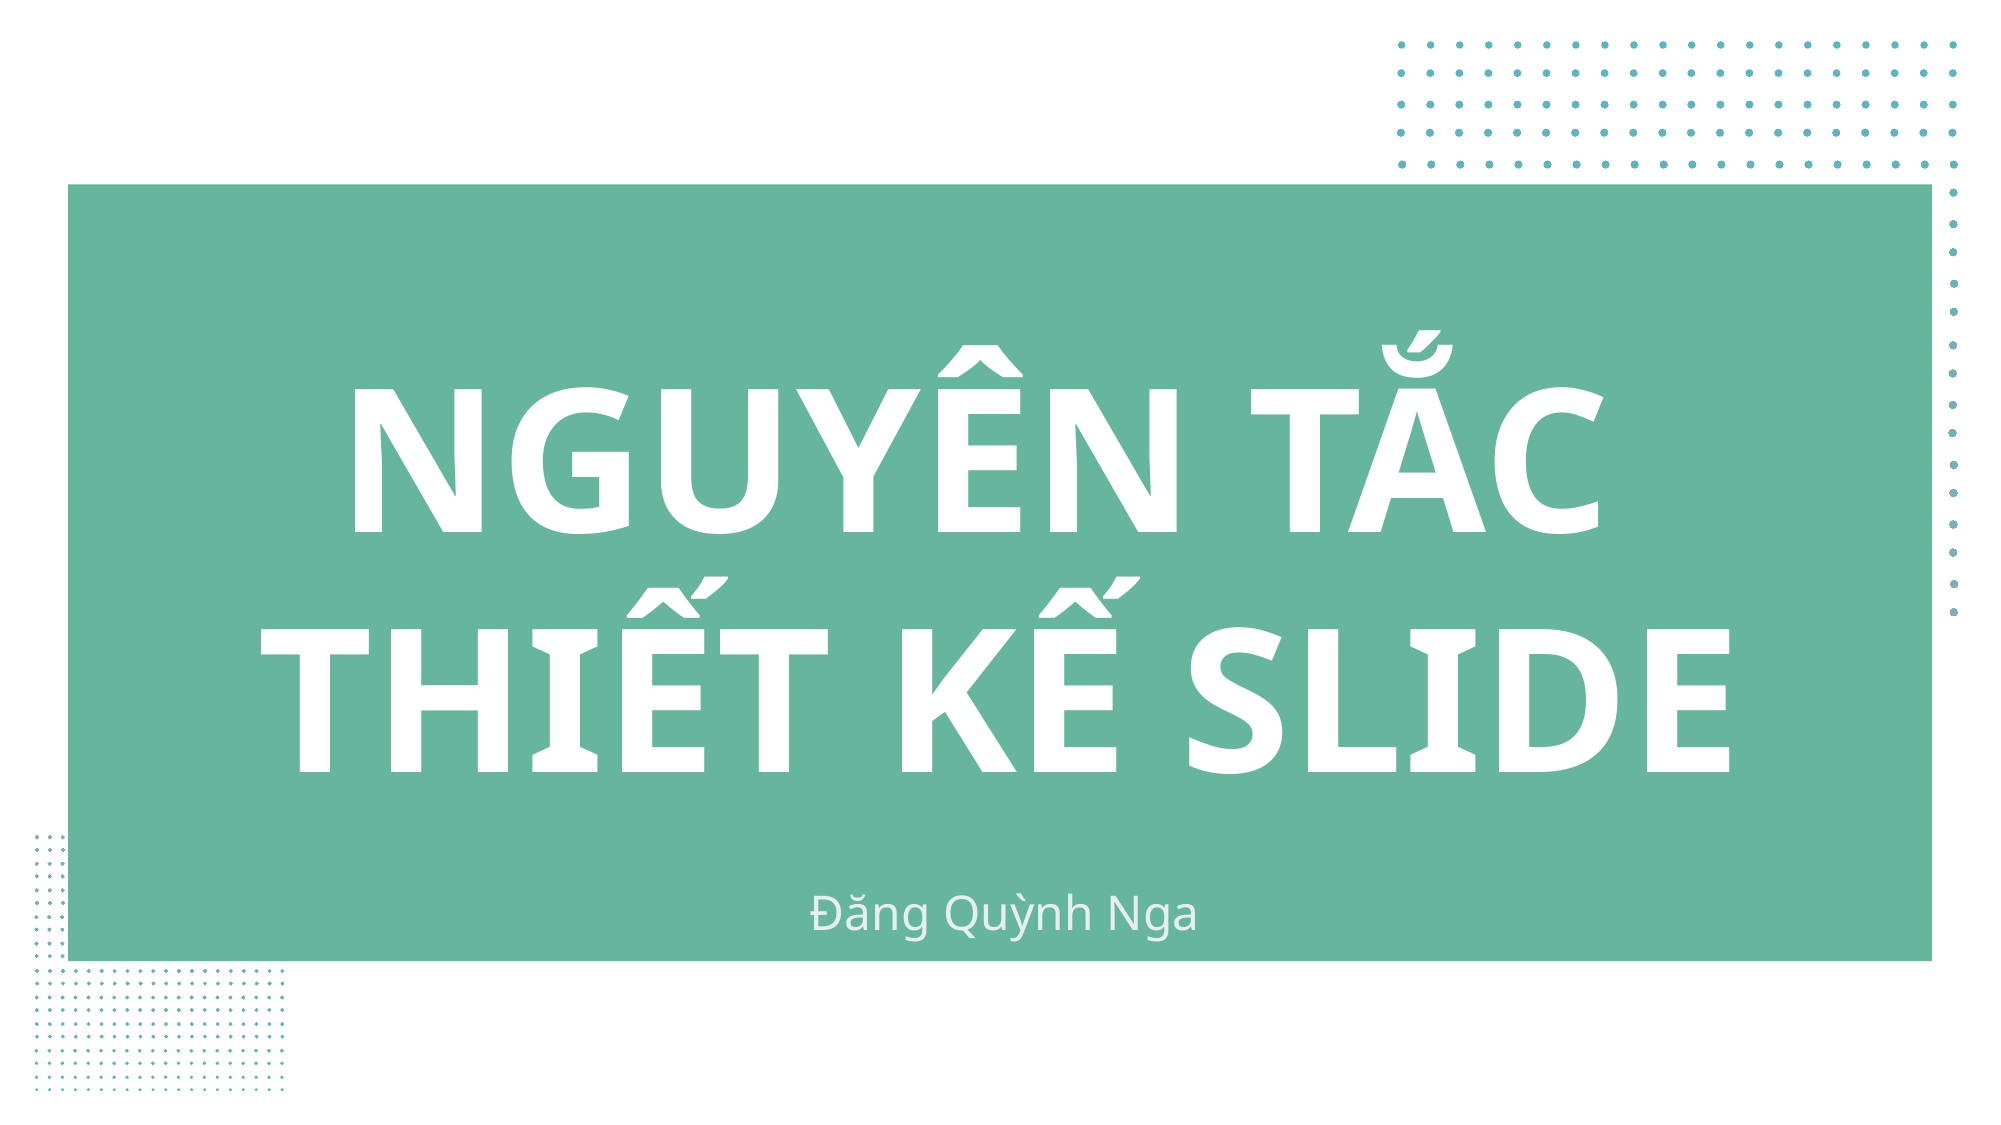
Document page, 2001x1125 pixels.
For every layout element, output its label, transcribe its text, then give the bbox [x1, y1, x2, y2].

title NGUYÊN TẮC THIẾT KẾ SLIDE [68, 184, 1932, 962]
subtitle Đăng Quỳnh Nga [646, 854, 1354, 962]
